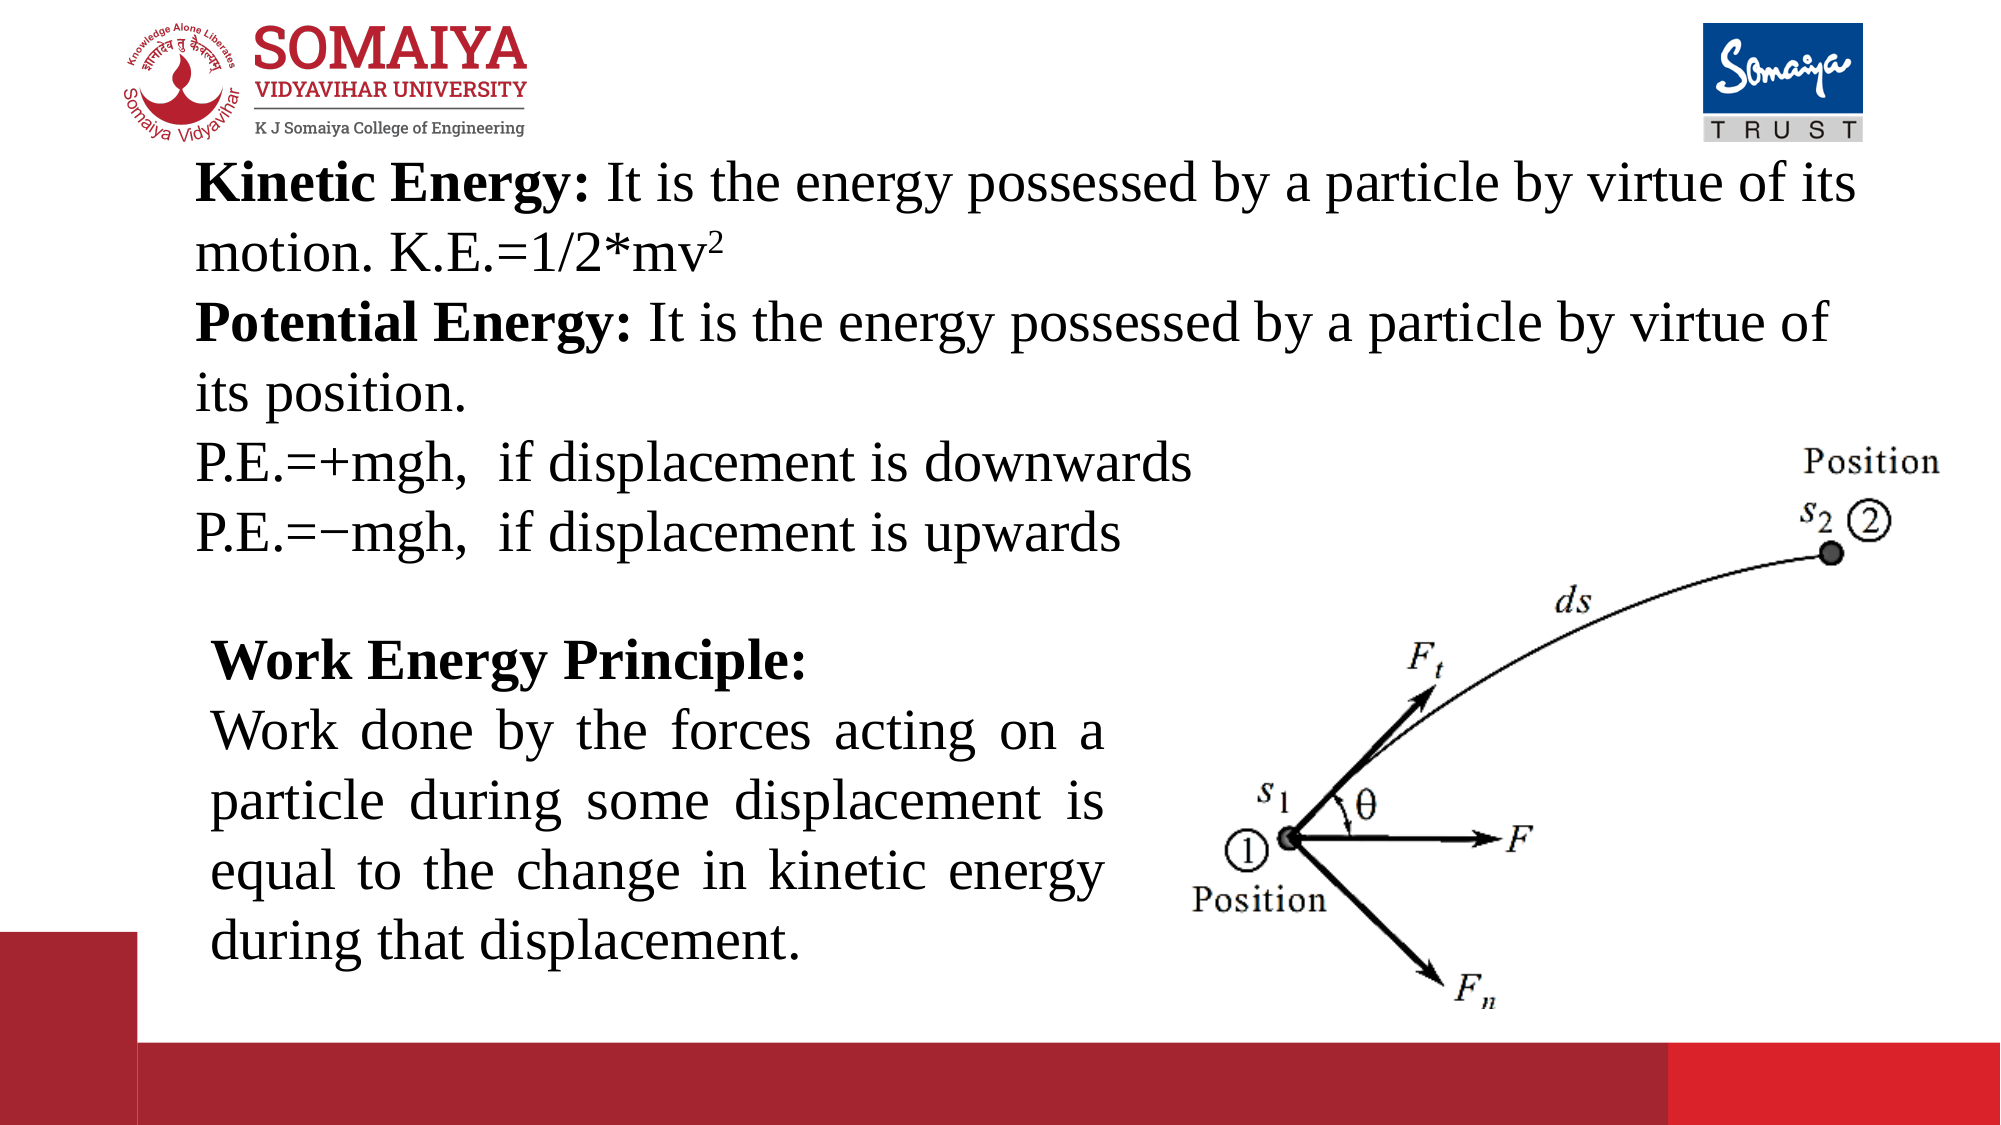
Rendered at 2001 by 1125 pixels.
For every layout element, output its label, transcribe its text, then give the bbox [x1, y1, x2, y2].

text_box Work Energy Principle: Work done by the forces acting on a particle during some displacement is equal to the change in kinetic energy during that displacement. [195, 614, 1121, 979]
picture [1703, 23, 1863, 135]
picture [124, 23, 527, 142]
picture [1172, 428, 1965, 1009]
text_box Kinetic Energy: It is the energy possessed by a particle by virtue of its motion. K.E.=1/2*mv2 Potential Energy: It is the energy possessed by a particle by virtue of its position. P.E.=+mgh, if displacement is downwards P.E.=−mgh, if displacement is upwards [180, 135, 1877, 571]
